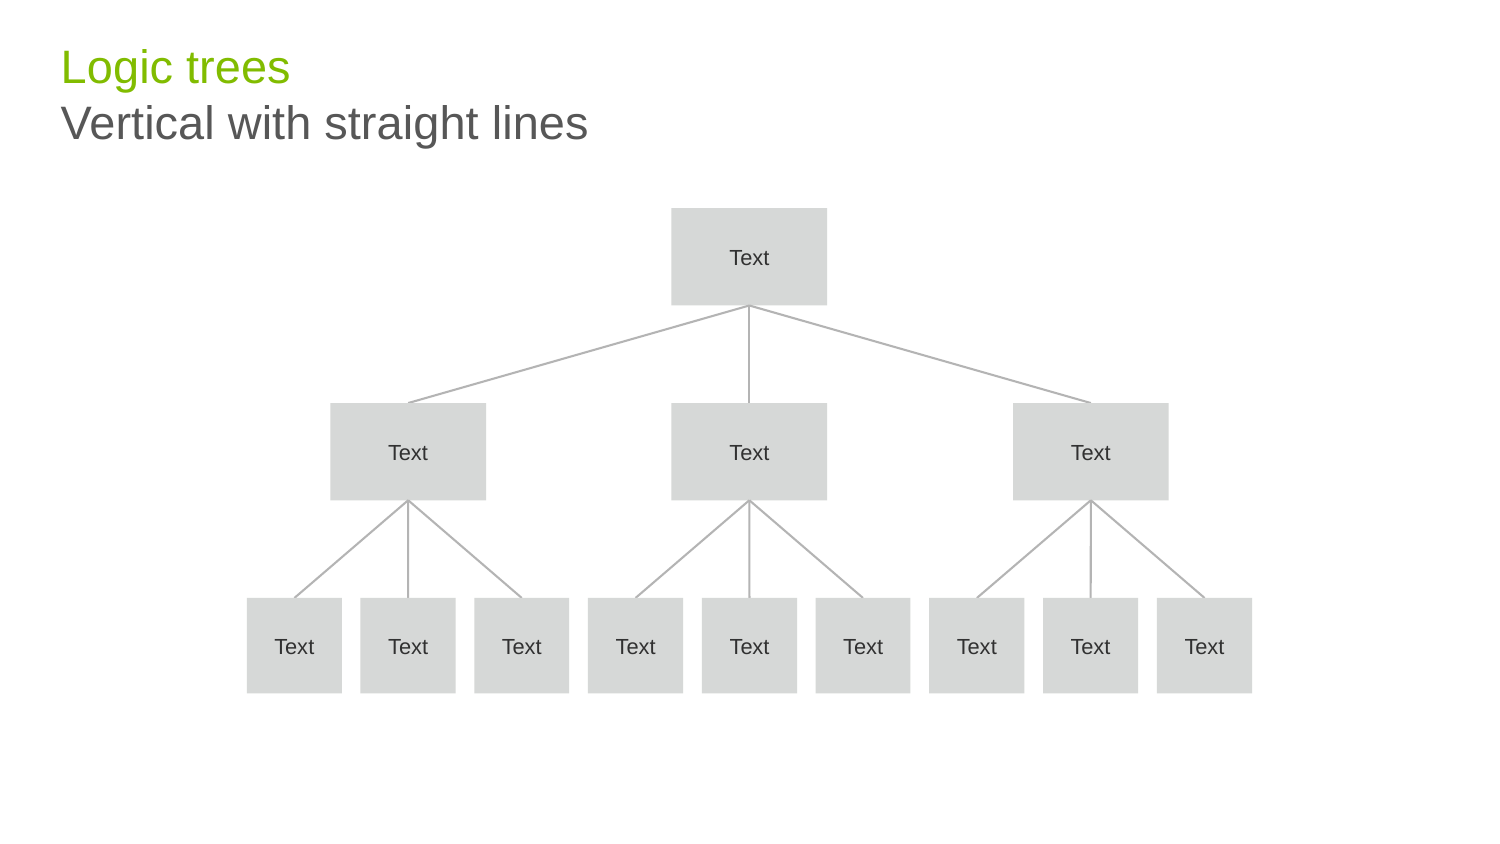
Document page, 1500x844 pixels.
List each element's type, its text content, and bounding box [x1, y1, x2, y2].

text_box Text [671, 403, 828, 500]
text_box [529, 183, 628, 526]
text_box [302, 491, 401, 607]
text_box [871, 183, 970, 526]
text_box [415, 492, 515, 607]
text_box Text [360, 597, 456, 694]
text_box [984, 491, 1083, 607]
text_box Text [587, 597, 684, 694]
text_box Text [246, 597, 342, 694]
text_box Text [701, 597, 798, 694]
text_box Text [671, 208, 828, 306]
title Logic trees Vertical with straight lines [60, 36, 1437, 95]
text_box Text [1156, 597, 1253, 694]
text_box Text [1043, 597, 1139, 694]
text_box Text [929, 597, 1025, 694]
text_box Text [474, 597, 570, 694]
text_box Text [330, 403, 487, 500]
text_box Text [815, 597, 911, 694]
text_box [1098, 492, 1197, 607]
text_box Text [1013, 403, 1169, 500]
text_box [757, 492, 856, 607]
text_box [643, 491, 742, 607]
